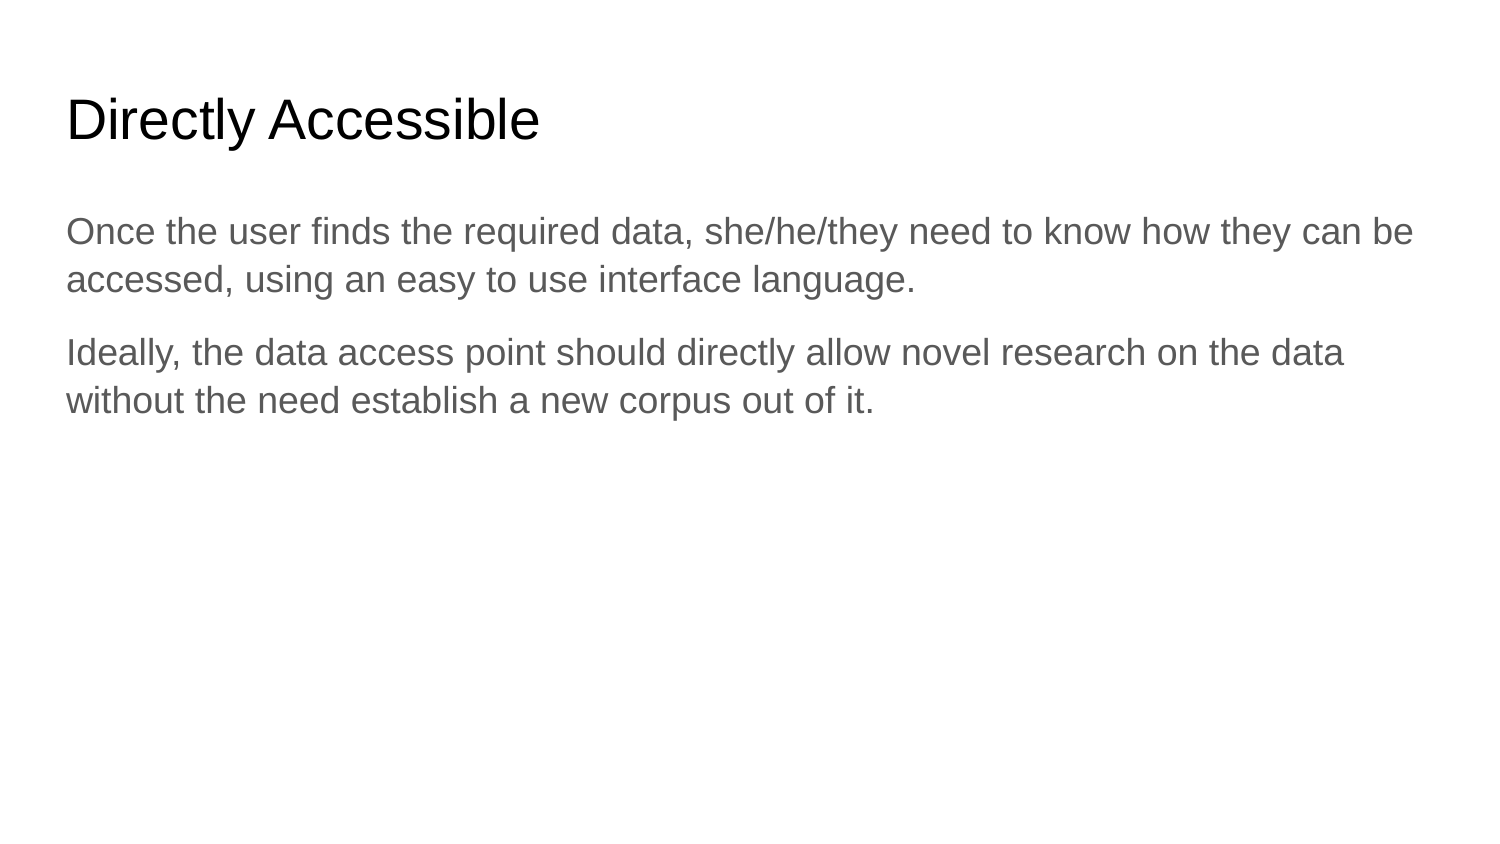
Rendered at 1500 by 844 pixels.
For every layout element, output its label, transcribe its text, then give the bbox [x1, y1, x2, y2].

title Directly Accessible [51, 72, 1449, 167]
list Once the user finds the required data, she/he/they need to know how they can be accessed, using an easy to use interface language. Ideally, the data access point should directly allow novel research on the data without the need establish a new corpus out of it. [51, 189, 1449, 750]
